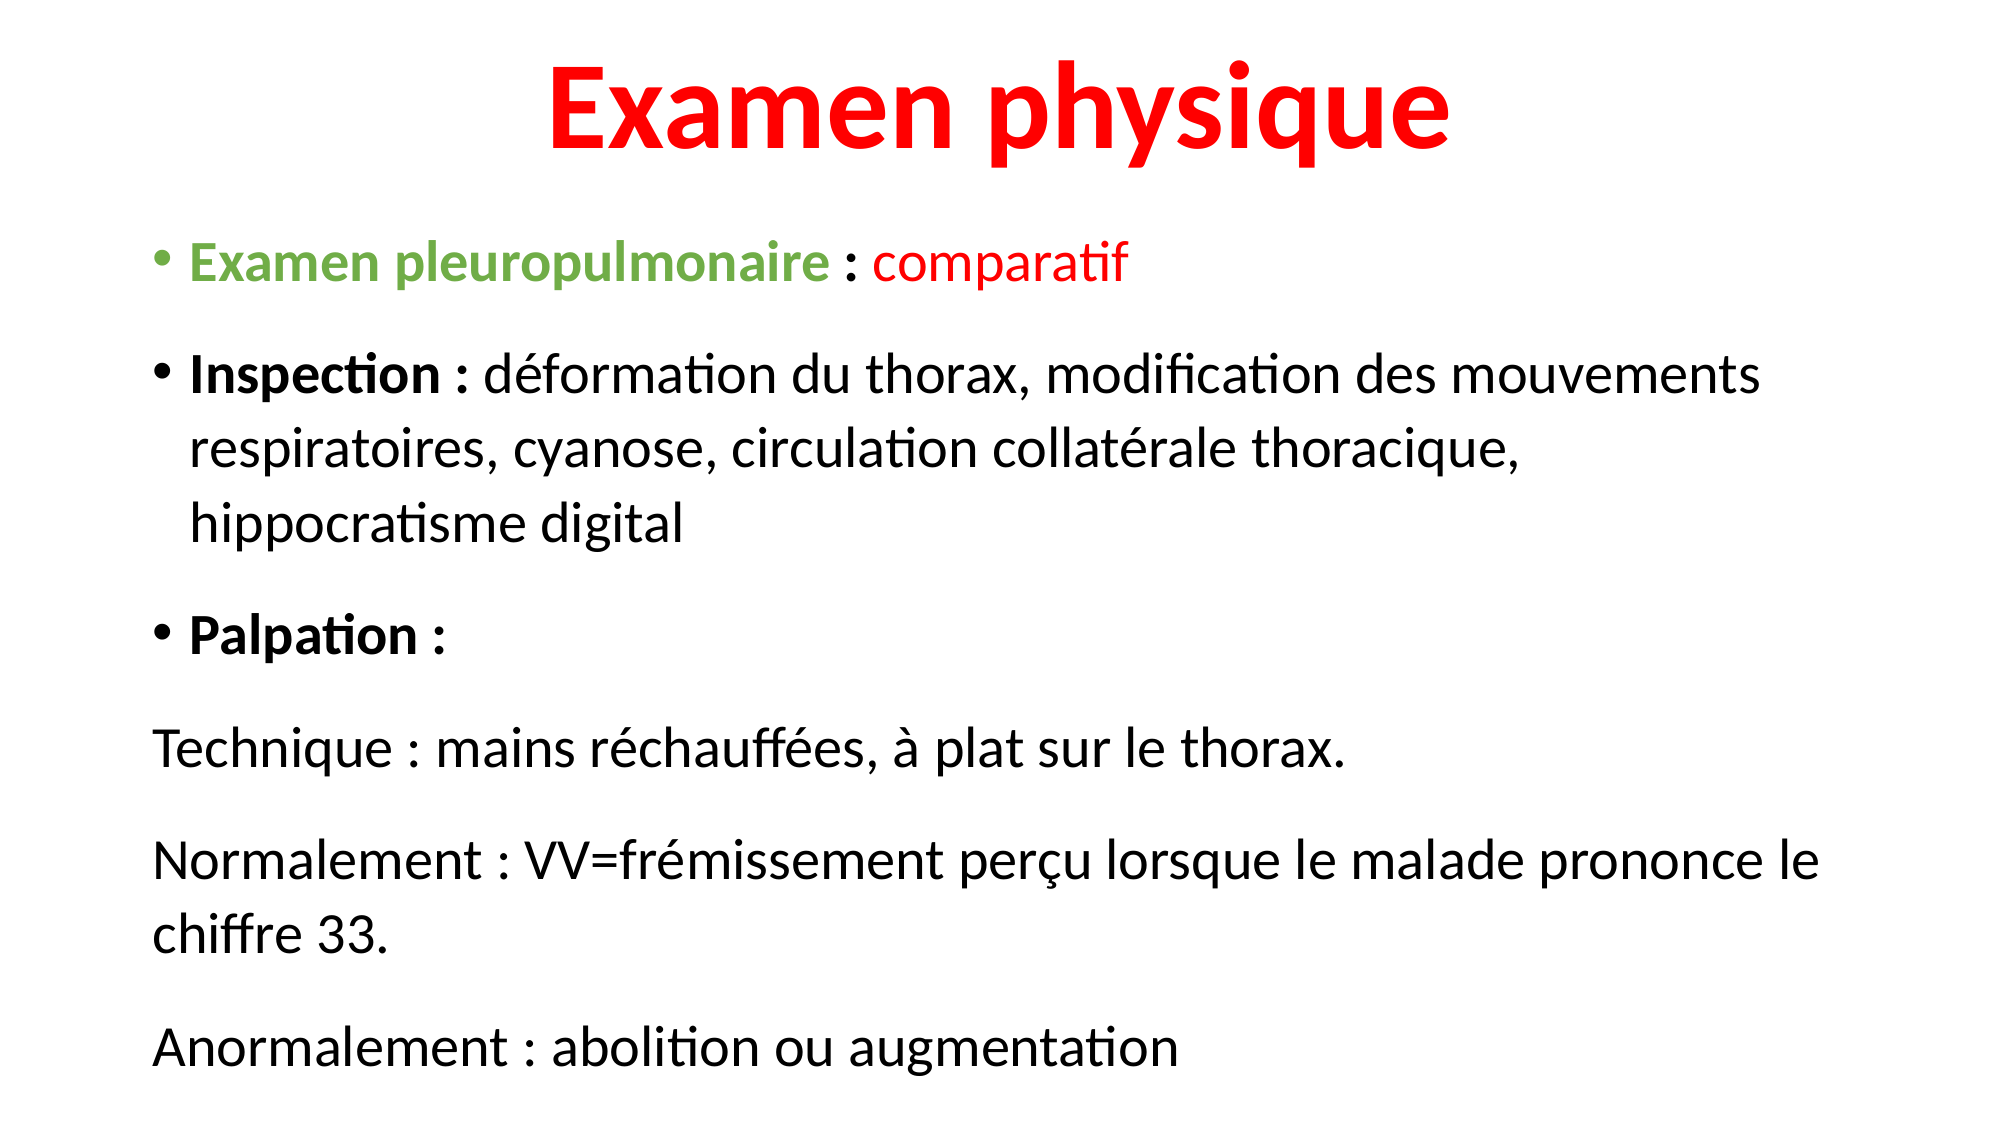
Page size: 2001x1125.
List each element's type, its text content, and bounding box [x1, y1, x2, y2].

title Examen physique [137, 59, 1863, 210]
list Examen pleuropulmonaire : comparatif Inspection : déformation du thorax, modification des mouvements respiratoires, cyanose, circulation collatérale thoracique, hippocratisme digital Palpation : Technique : mains réchauffées, à plat sur le thorax. Normalement : VV=frémissement perçu lorsque le malade prononce le chiffre 33. Anormalement : abolition ou augmentation [137, 210, 1863, 1095]
